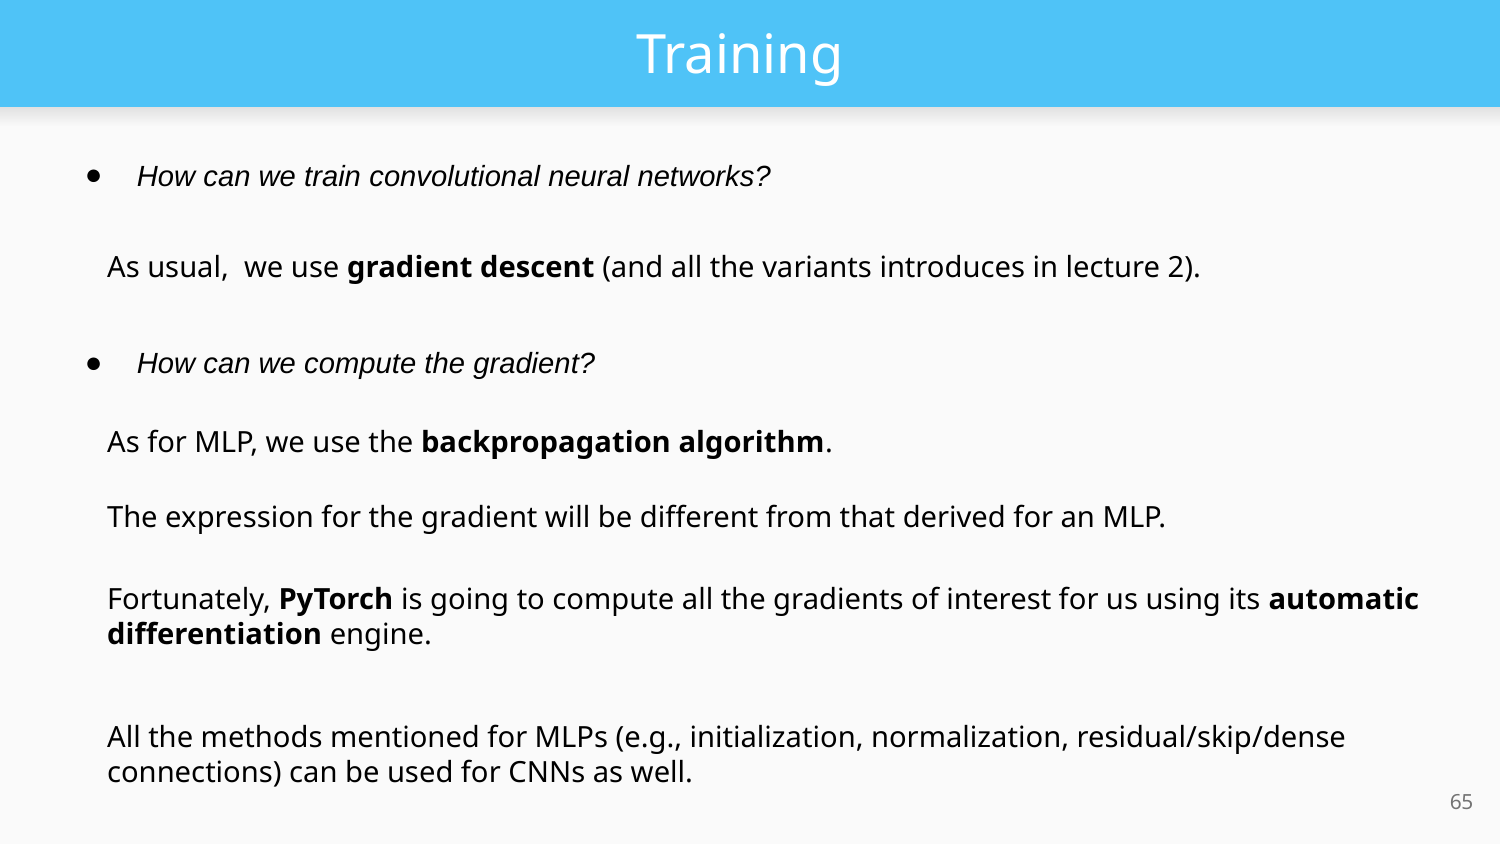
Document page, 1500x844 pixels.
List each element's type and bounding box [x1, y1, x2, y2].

text_box [92, 408, 1376, 474]
slide_number [1398, 770, 1489, 835]
text_box [92, 702, 1455, 803]
text_box [46, 142, 1450, 207]
title [16, 2, 1464, 102]
text_box [46, 329, 1450, 395]
text_box [92, 565, 1455, 666]
text_box [92, 233, 1376, 299]
text_box [92, 483, 1376, 549]
